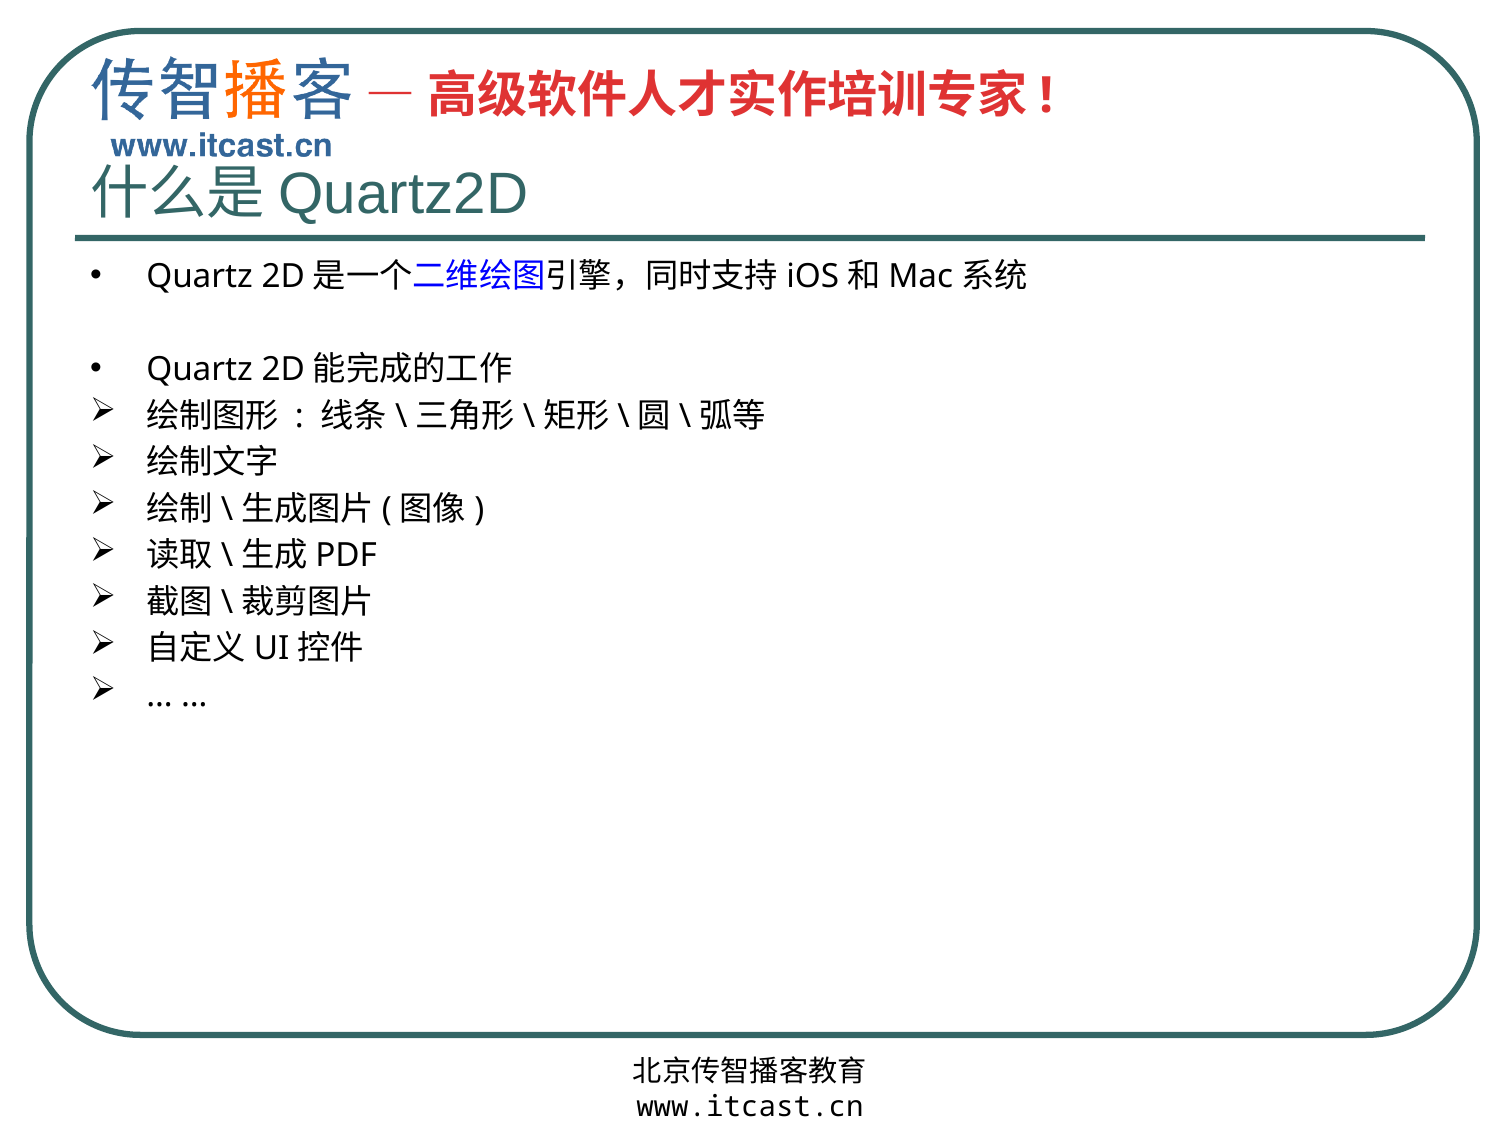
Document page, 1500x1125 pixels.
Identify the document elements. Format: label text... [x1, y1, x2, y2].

list Quartz 2D是一个二维绘图引擎，同时支持iOS和Mac系统 Quartz 2D能完成的工作 绘制图形 : 线条\三角形\矩形\圆\弧等 绘制文字 绘制\生成图片(图像) 读取\生成PDF 截图\裁剪图片 自定义UI控件 … … [75, 246, 1425, 990]
title 什么是Quartz2D [75, 45, 1425, 233]
